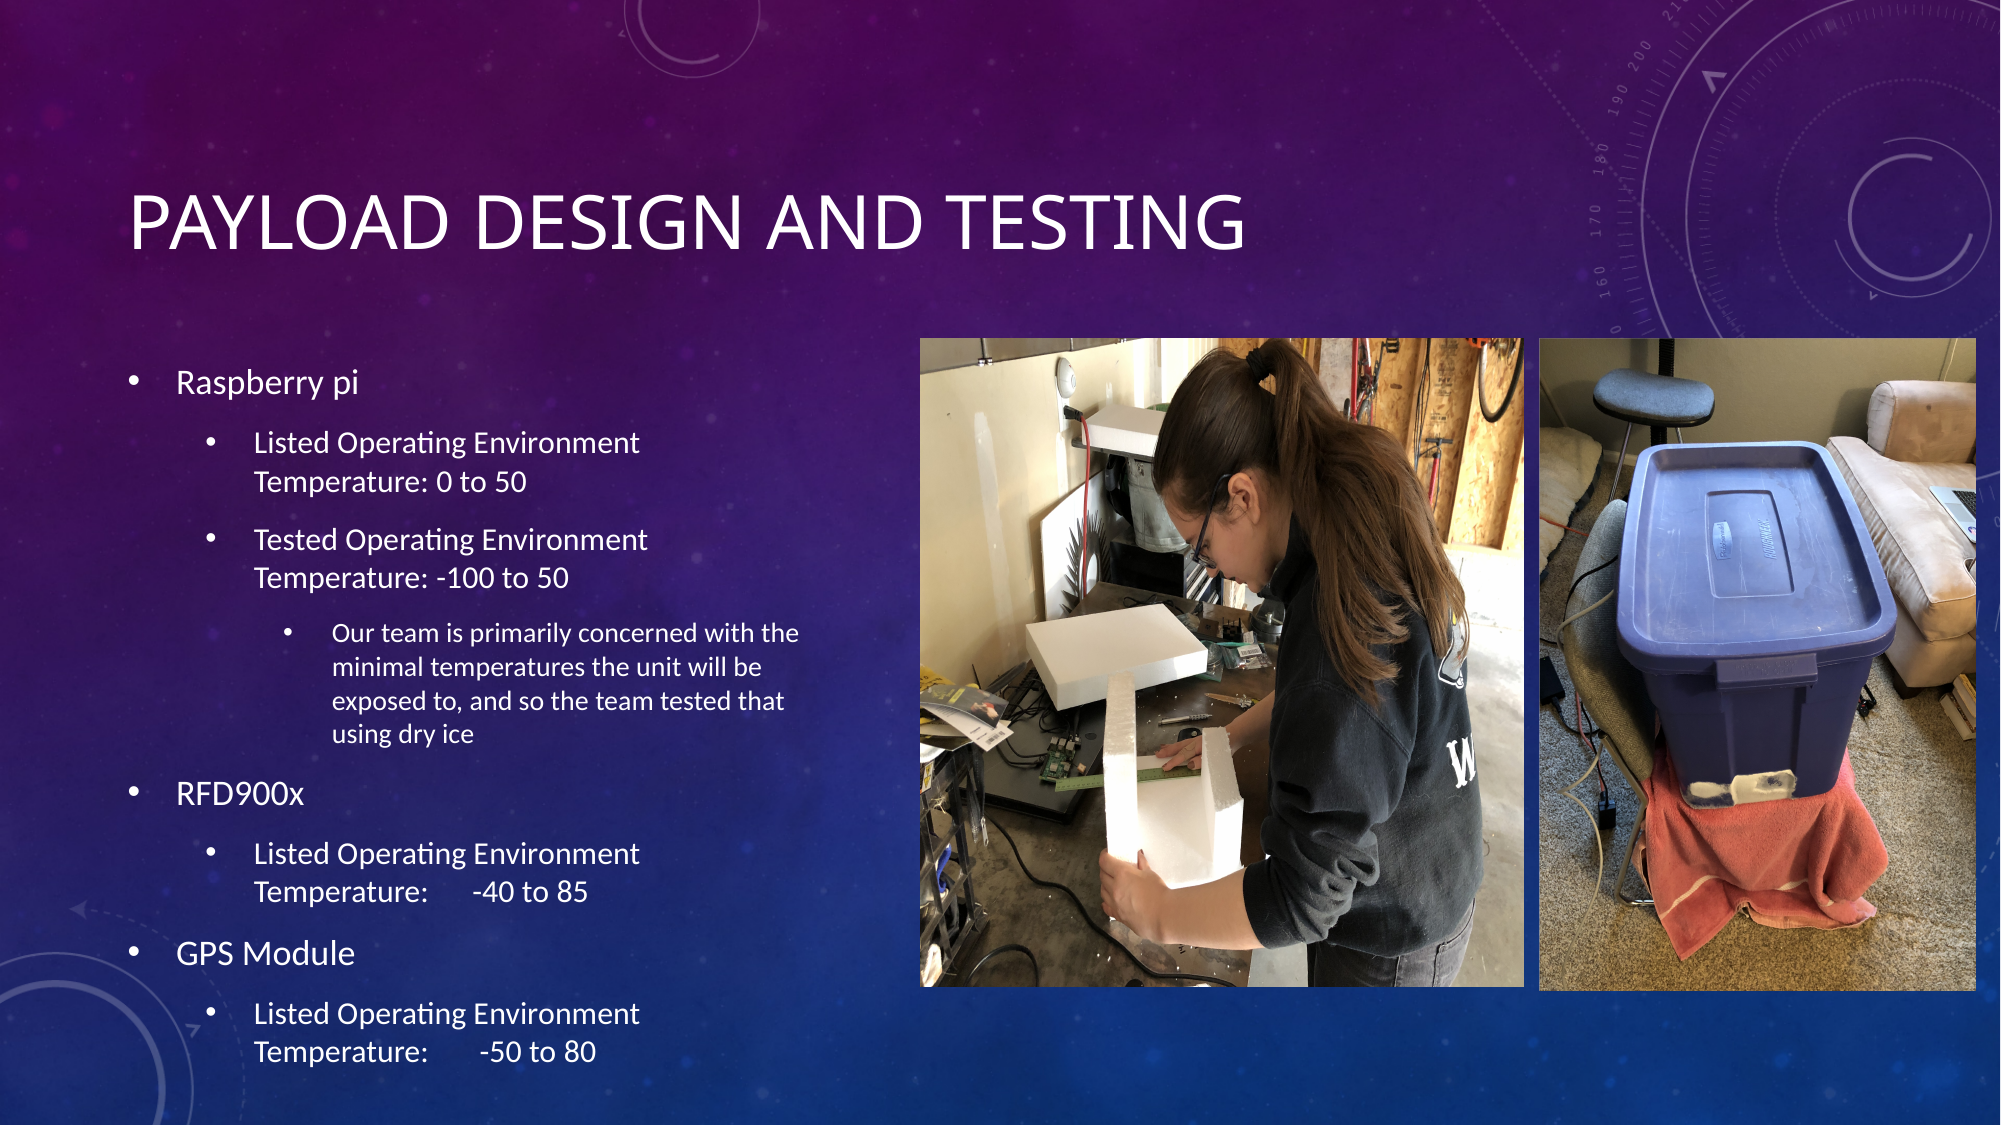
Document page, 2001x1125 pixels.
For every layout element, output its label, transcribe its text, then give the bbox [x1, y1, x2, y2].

picture [0, 0, 2001, 1125]
title Payload Design and Testing [112, 99, 1775, 339]
